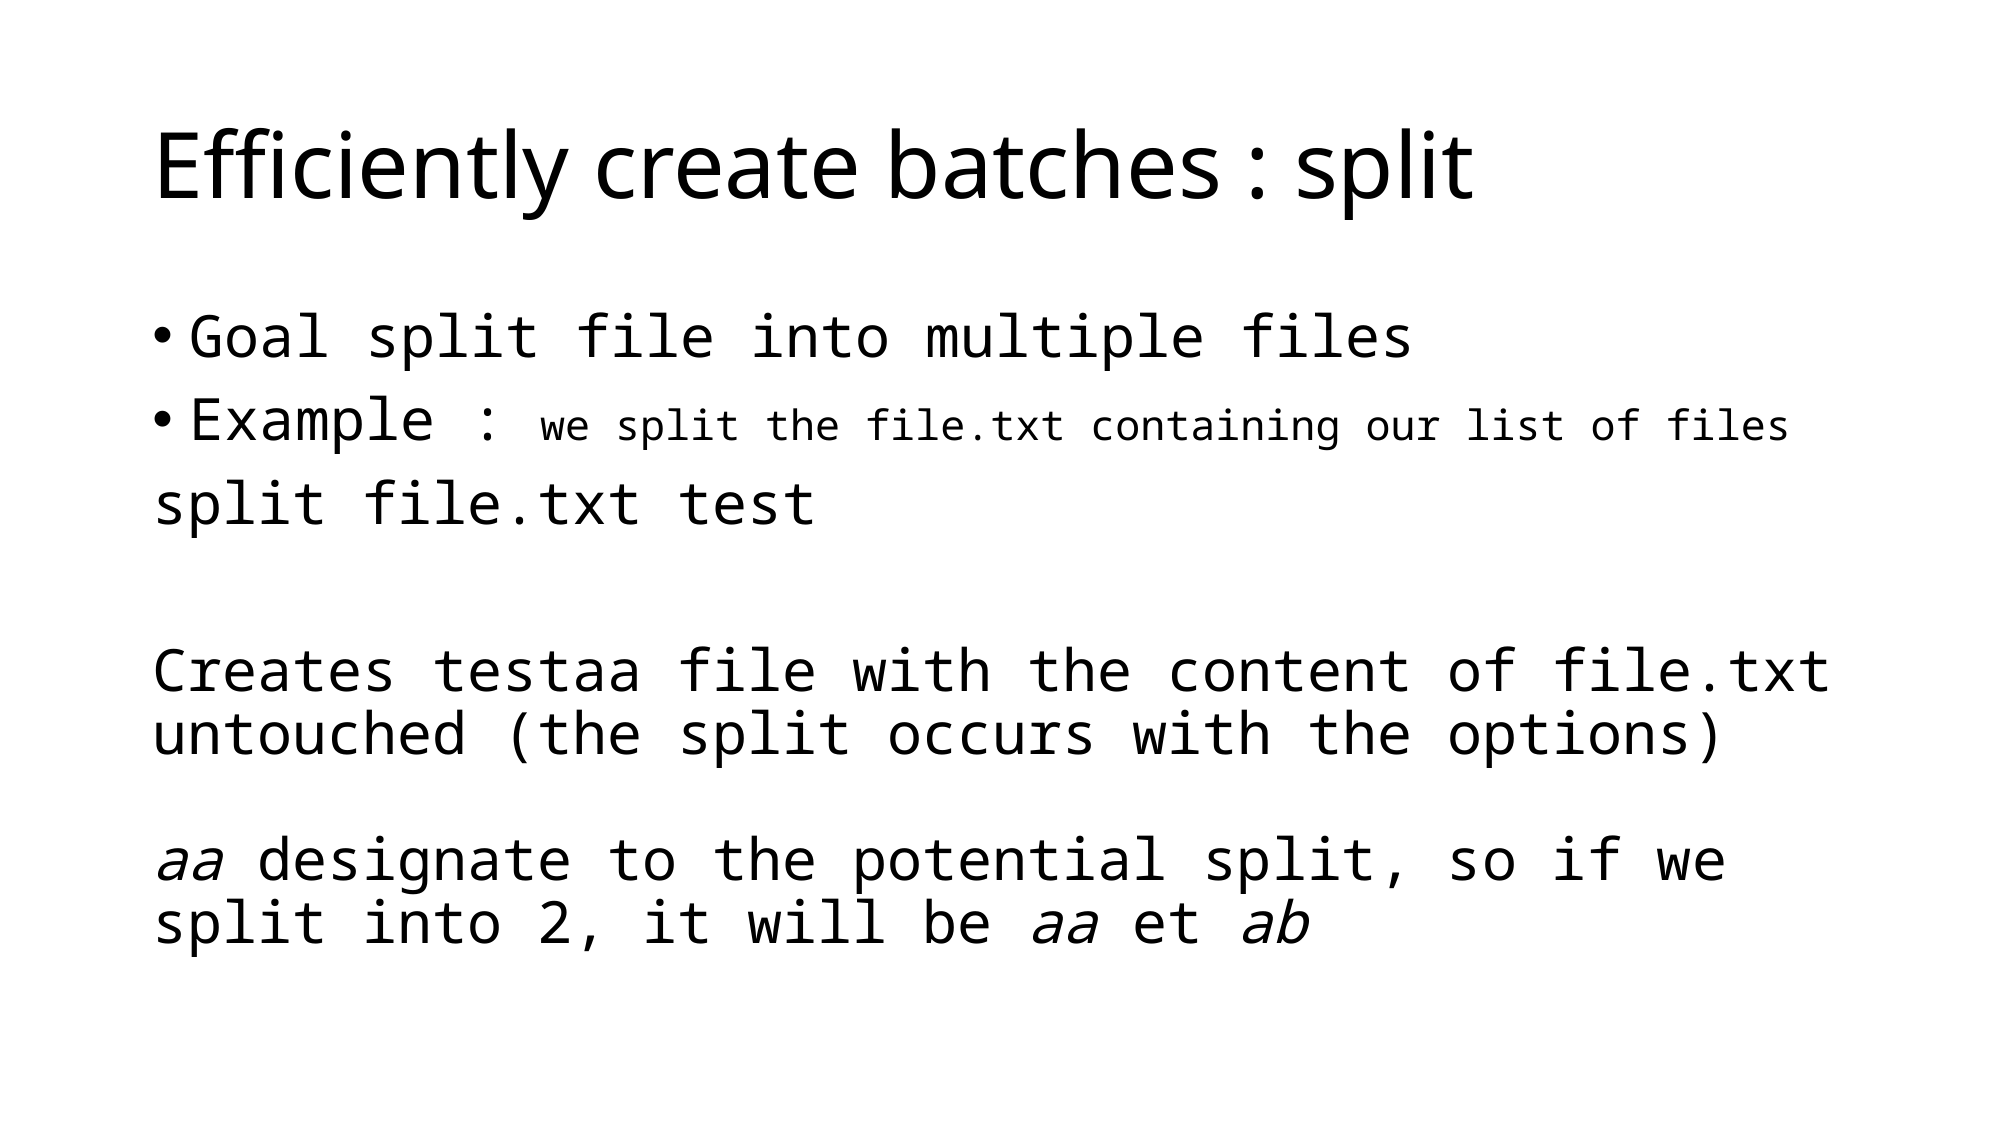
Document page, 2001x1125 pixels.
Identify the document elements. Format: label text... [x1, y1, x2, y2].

list Goal split file into multiple files Example : we split the file.txt containing our list of files split file.txt test Creates testaa file with the content of file.txt untouched (the split occurs with the options) aa designate to the potential split, so if we split into 2, it will be aa et ab [137, 299, 1863, 1014]
title Efficiently create batches : split [137, 59, 1863, 278]
